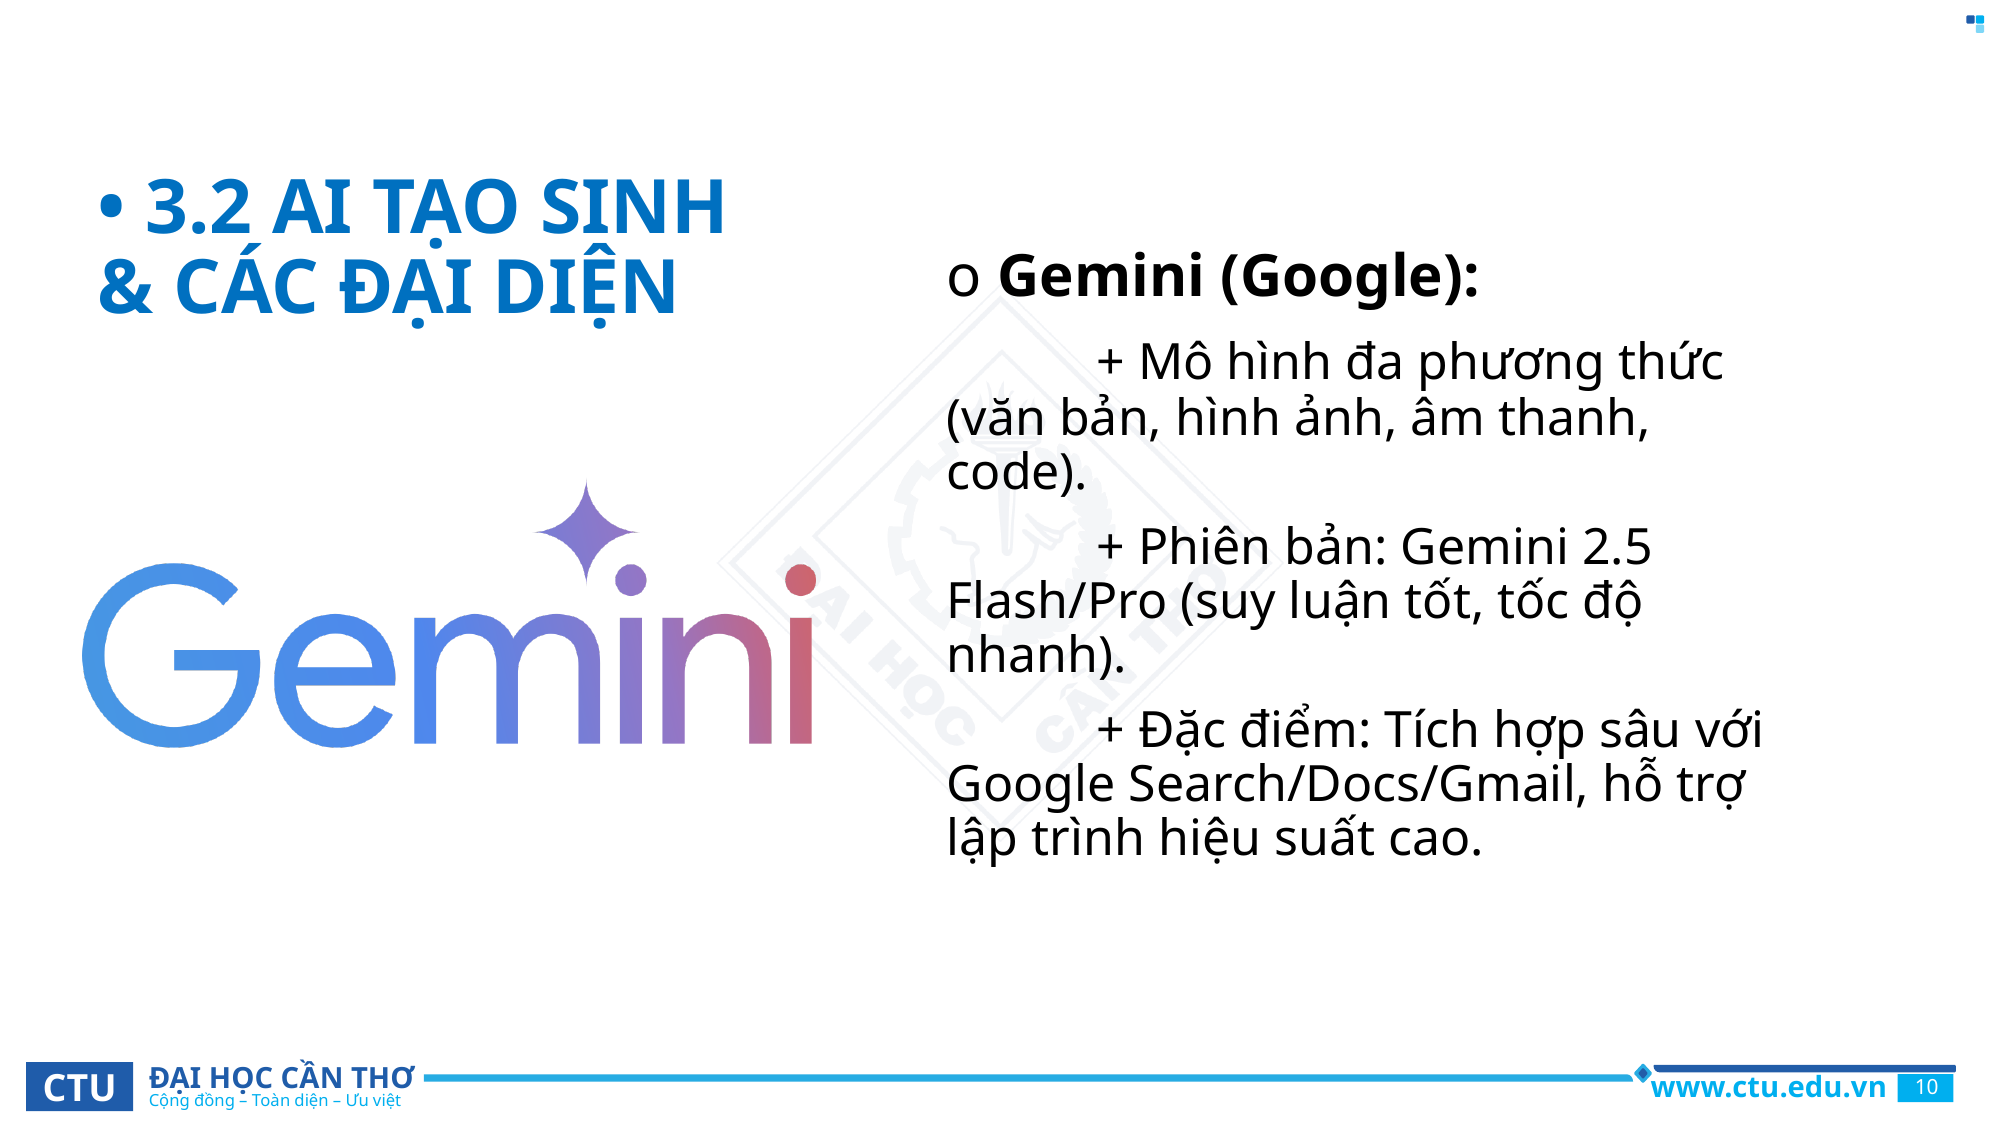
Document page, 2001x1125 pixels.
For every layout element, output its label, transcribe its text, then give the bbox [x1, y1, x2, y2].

picture [82, 477, 816, 749]
title • 3.2 AI TẠO SINH & CÁC ĐẠI DIỆN [82, 45, 816, 428]
list o Gemini (Google): + Mô hình đa phương thức (văn bản, hình ảnh, âm thanh, code). + Phiên bản: Gemini 2.5 Flash/Pro (suy luận tốt, tốc độ nhanh). + Đặc điểm: Tích hợp sâu với Google Search/Docs/Gmail, hỗ trợ lập trình hiệu suất cao. [931, 238, 1815, 887]
